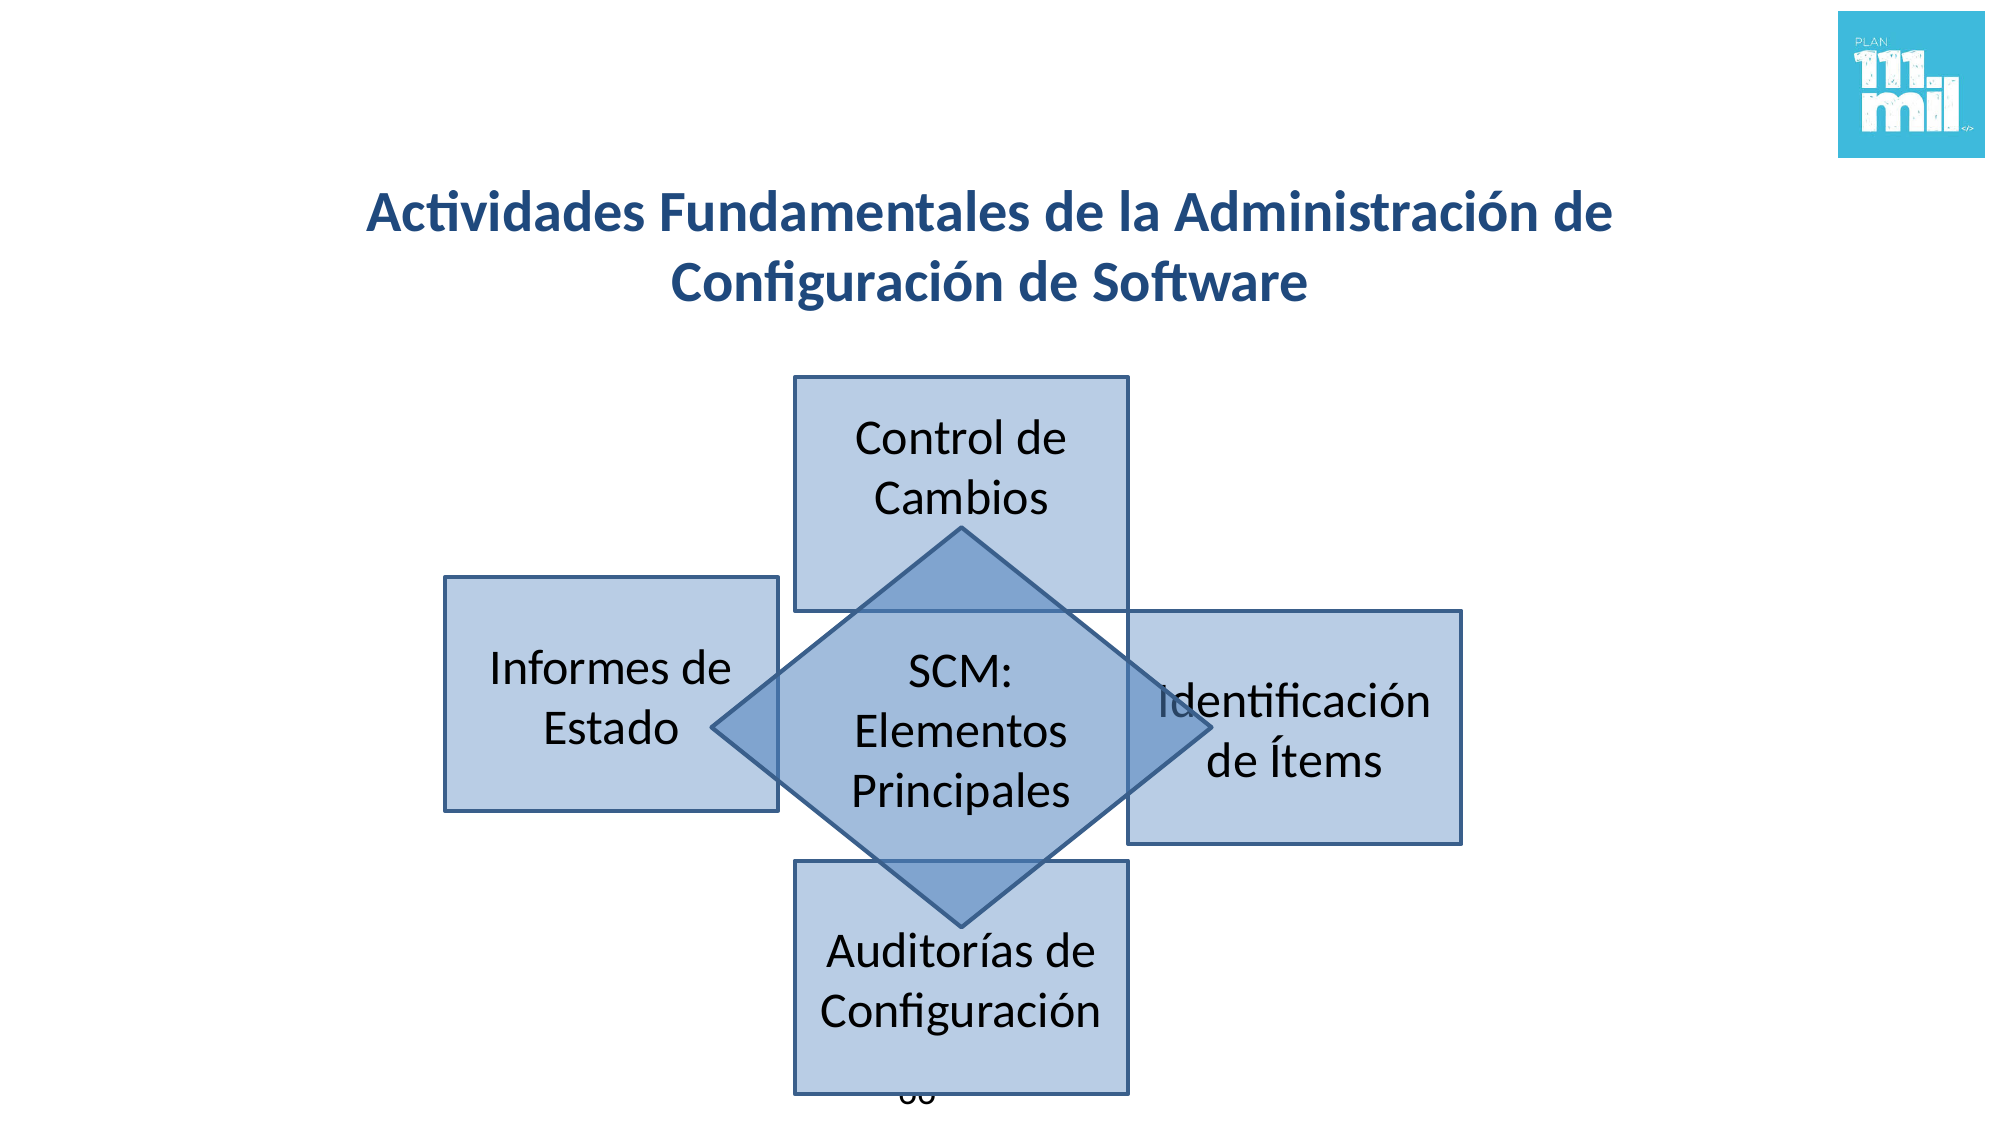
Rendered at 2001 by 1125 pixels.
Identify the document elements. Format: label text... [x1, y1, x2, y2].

title Actividades Fundamentales de la Administración de Configuración de Software [244, 172, 1737, 314]
picture [1838, 11, 1985, 158]
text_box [444, 377, 1462, 1095]
